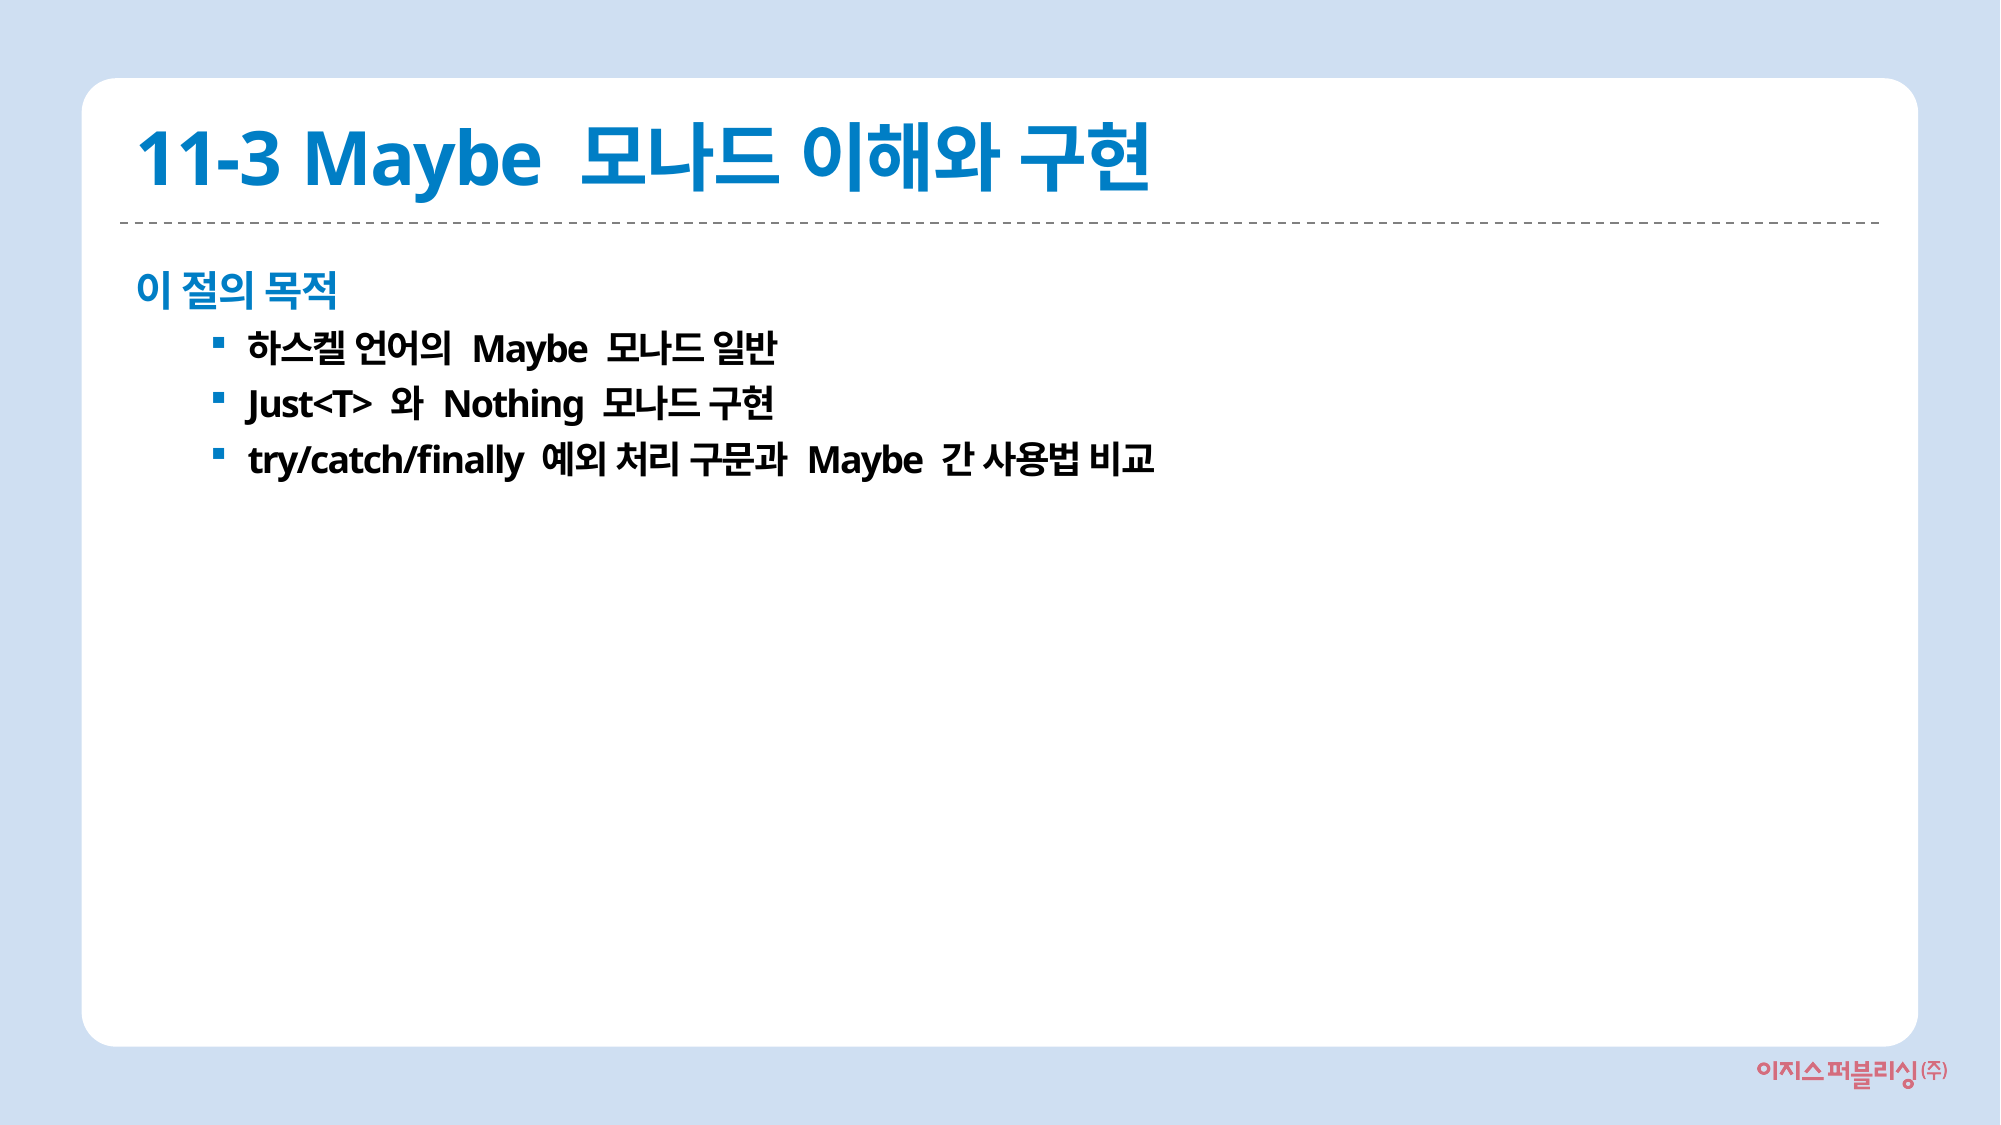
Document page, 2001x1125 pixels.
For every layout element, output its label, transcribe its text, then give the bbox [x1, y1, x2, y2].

title 11-3 Maybe 모나드 이해와 구현 [120, 109, 1880, 209]
list 이 절의 목적 하스켈 언어의 Maybe 모나드 일반 Just<T> 와 Nothing 모나드 구현 try/catch/finally 예외 처리 구문과 Maybe 간 사용법 비교 [120, 257, 1951, 1009]
